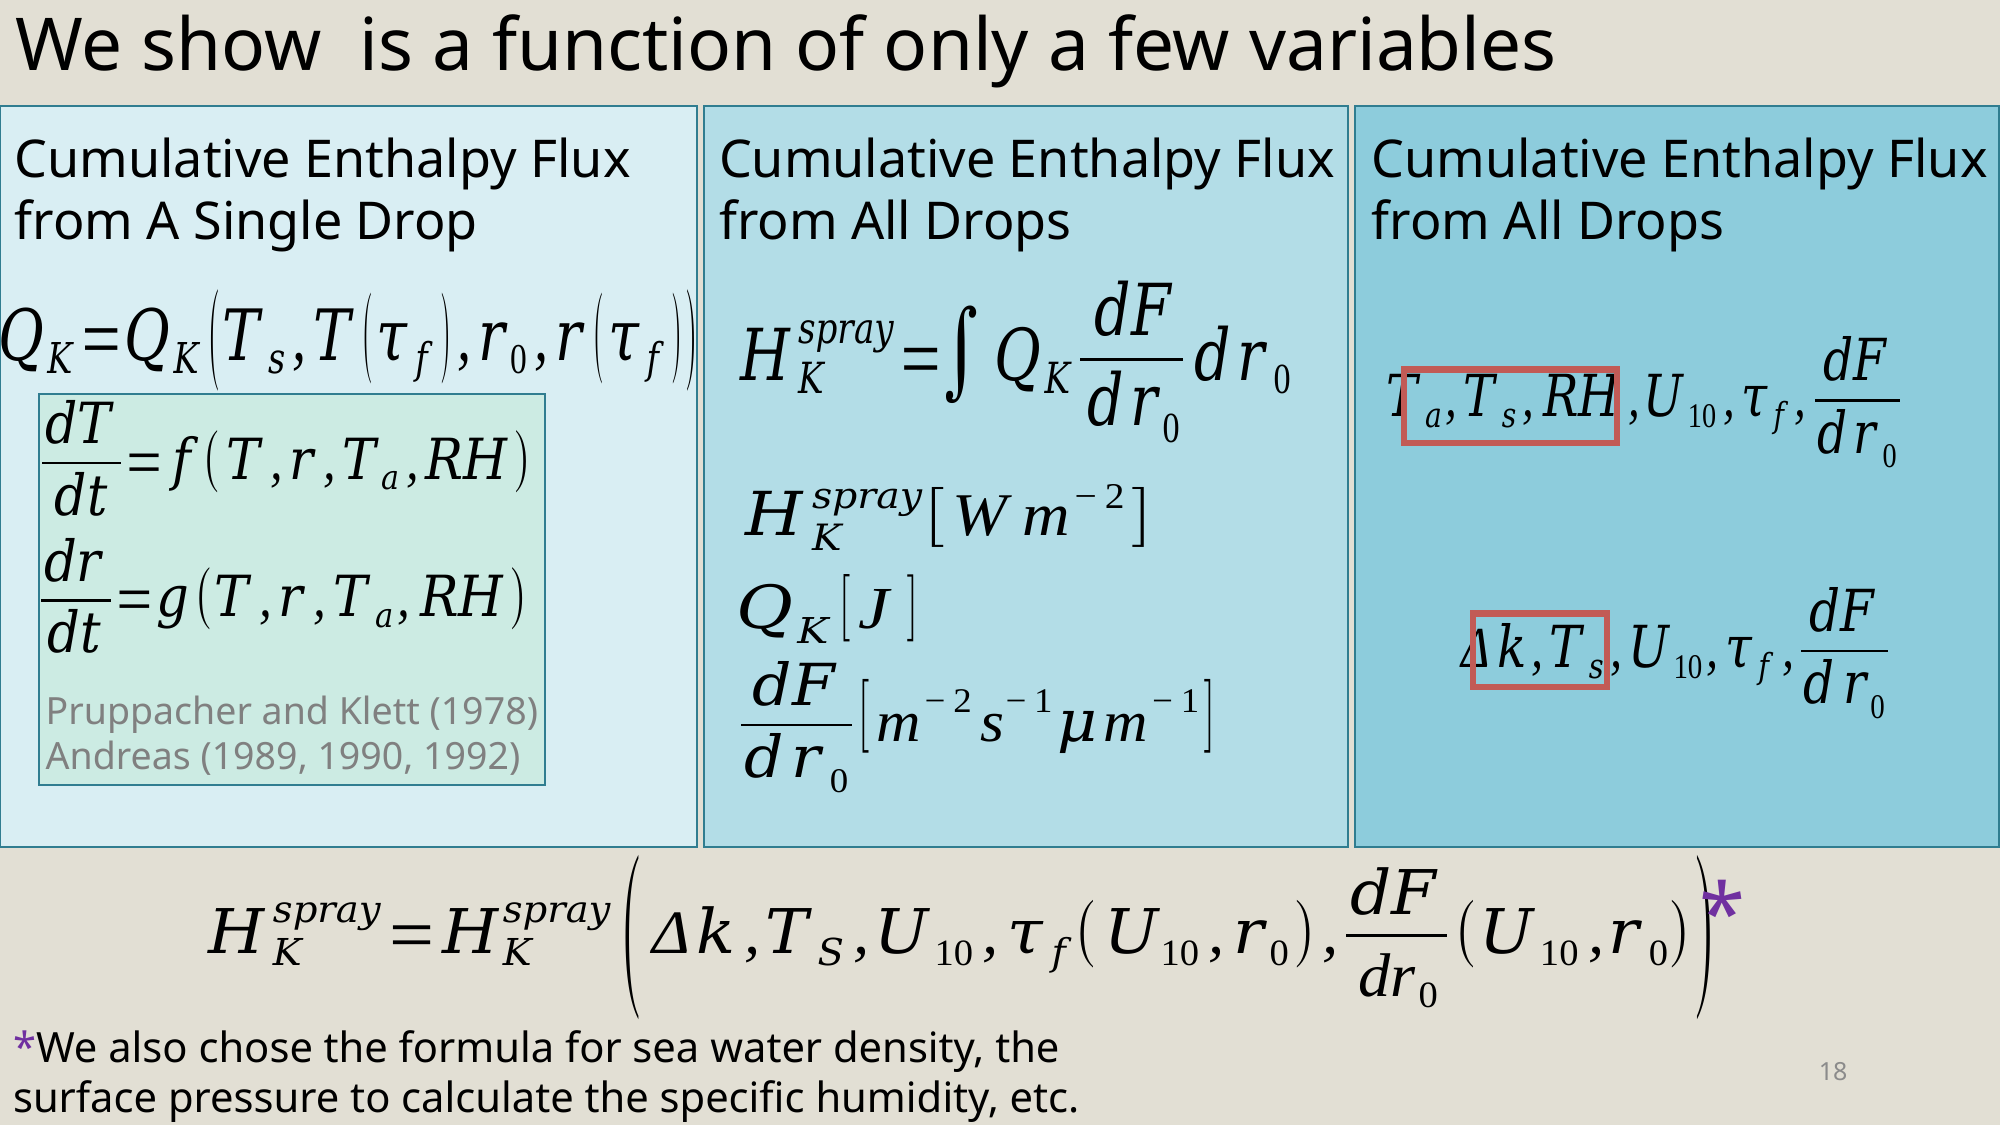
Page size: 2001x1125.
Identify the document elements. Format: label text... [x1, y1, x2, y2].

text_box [1354, 105, 2000, 847]
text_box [0, 852, 1761, 1125]
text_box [37, 393, 545, 786]
slide_number 18 [1761, 1042, 1863, 1103]
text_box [0, 105, 703, 847]
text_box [704, 105, 1353, 847]
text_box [1458, 580, 1891, 727]
